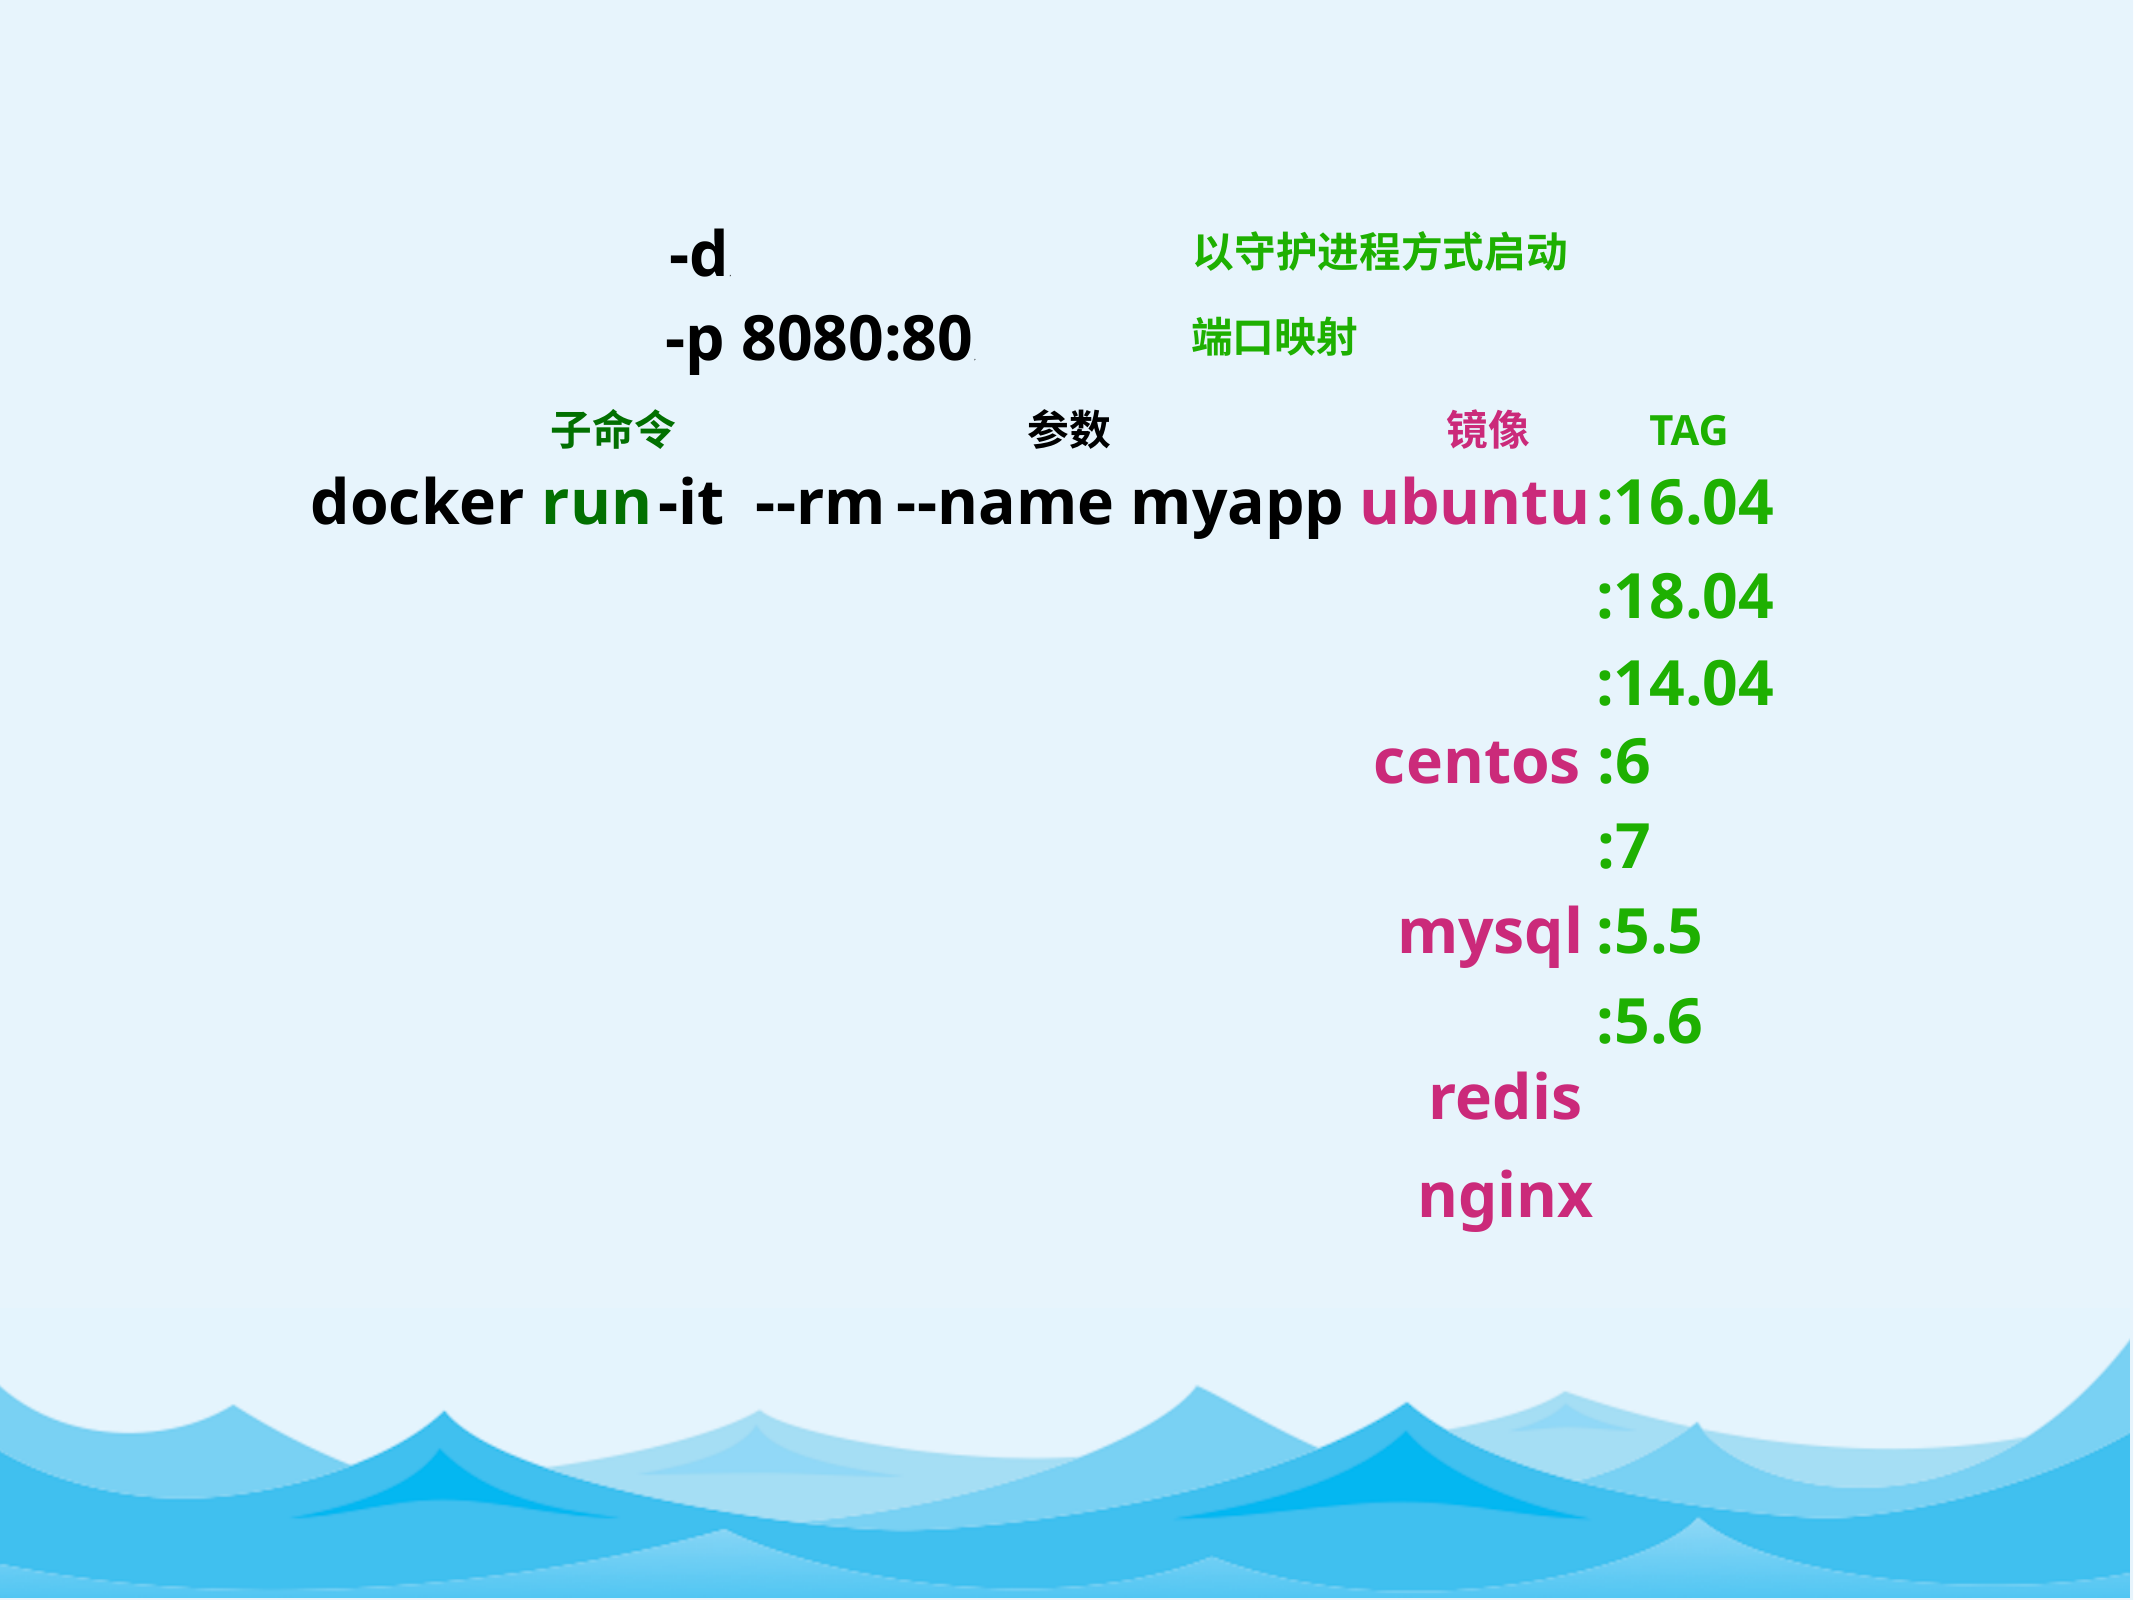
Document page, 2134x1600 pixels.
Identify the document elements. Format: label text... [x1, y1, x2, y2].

text_box 镜像 [1438, 395, 1539, 463]
text_box 参数 [1019, 395, 1120, 454]
text_box :16.04 [1587, 454, 1783, 546]
text_box -it [649, 454, 733, 546]
text_box TAG [1640, 395, 1738, 463]
text_box :6 [1589, 712, 1660, 797]
text_box docker run [302, 454, 649, 546]
text_box 子命令 [542, 395, 685, 463]
text_box -p 8080:80 p [657, 290, 985, 382]
text_box :7 [1589, 797, 1660, 882]
picture [0, 1308, 2130, 1598]
text_box centos [1365, 712, 1589, 804]
text_box redis [1420, 1048, 1591, 1140]
text_box :18.04 [1587, 547, 1783, 634]
text_box 以守护进程方式启动 [1184, 217, 1577, 285]
text_box -d p [661, 205, 740, 297]
text_box - -rm [746, 454, 895, 546]
text_box 端口映射 [1182, 302, 1367, 370]
text_box nginx [1408, 1146, 1603, 1239]
text_box :5.5 [1588, 882, 1713, 973]
text_box ubuntu [1354, 454, 1587, 546]
text_box :5.6 [1588, 973, 1713, 1065]
text_box :14.04 [1587, 634, 1783, 726]
text_box - -name myapp [895, 454, 1354, 546]
text_box mysql [1388, 882, 1588, 974]
